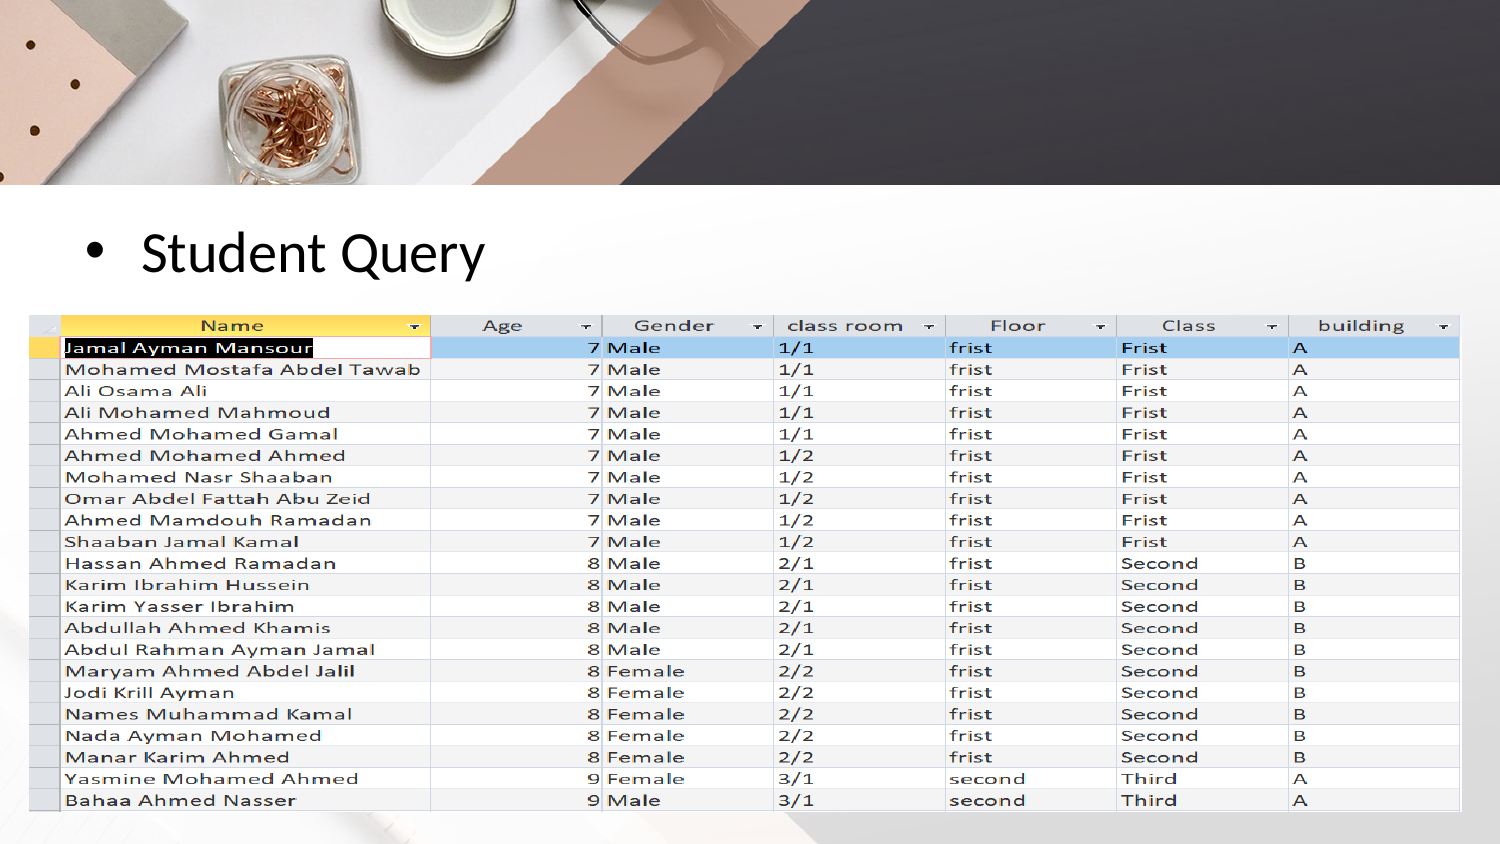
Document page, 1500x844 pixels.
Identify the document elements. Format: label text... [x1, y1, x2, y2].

picture [0, 0, 1500, 844]
list Student Query [70, 206, 1423, 313]
